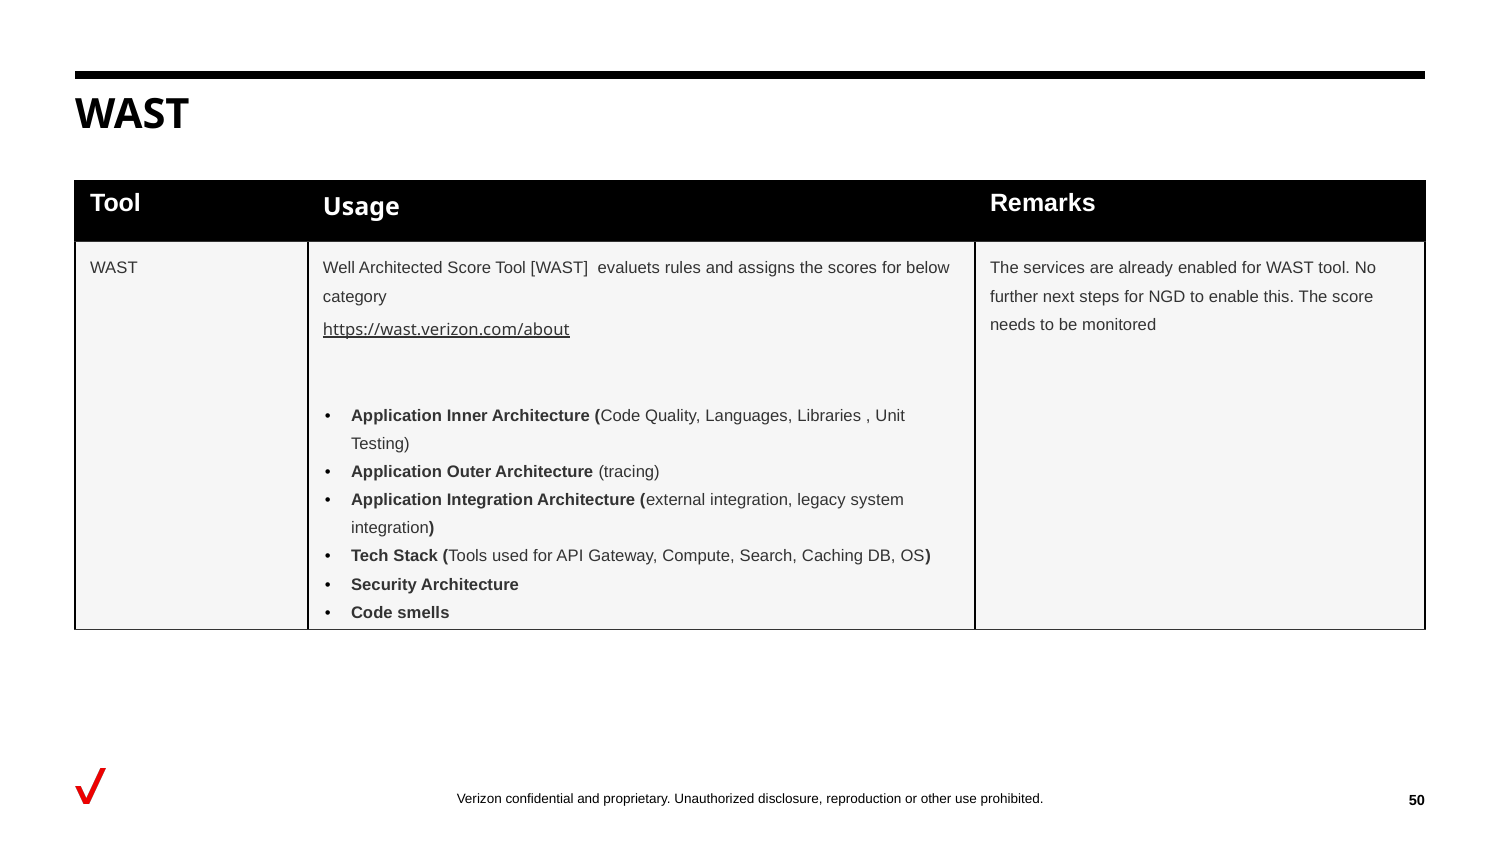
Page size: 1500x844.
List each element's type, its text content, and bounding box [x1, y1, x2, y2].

table_header Remarks [976, 182, 1424, 241]
table_cell The services are already enabled for WAST tool. No further next steps for NGD to enable this. The score needs to be monitored [976, 242, 1424, 629]
slide_number ‹#› [1387, 771, 1425, 809]
table_cell WAST [76, 242, 307, 629]
table_header Usage [309, 182, 974, 241]
table_cell Well Architected Score Tool [WAST] evaluets rules and assigns the scores for below category https://wast.verizon.com/about Application Inner Architecture (Code Quality, Languages, Libraries , Unit Testing) Application Outer Architecture (tracing) Application Integration Architecture (external integration, legacy system integration) Tech Stack (Tools used for API Gateway, Compute, Search, Caching DB, OS) Security Architecture Code smells [309, 242, 974, 629]
title WAST [75, 96, 1500, 191]
picture [57, 750, 124, 822]
table_header Tool [76, 182, 307, 241]
